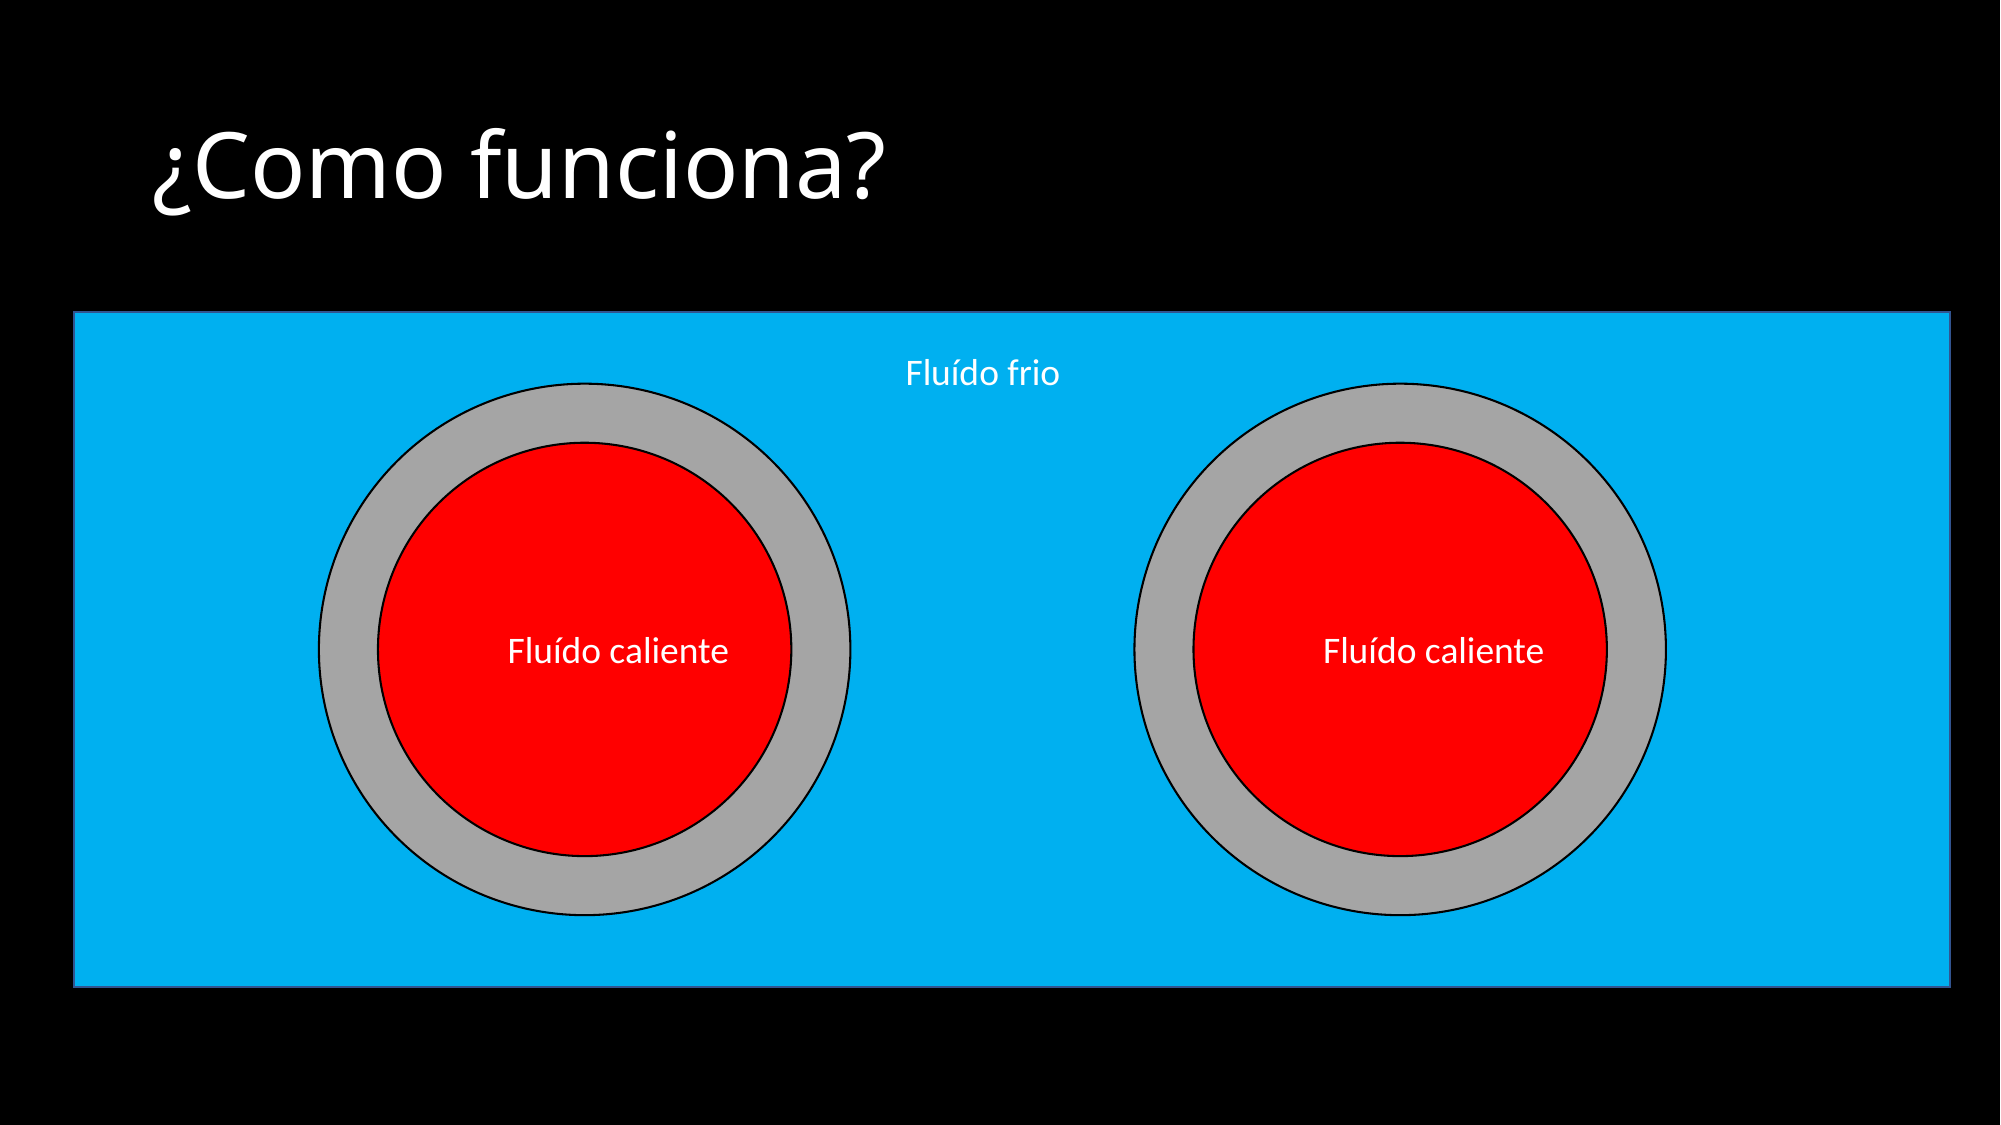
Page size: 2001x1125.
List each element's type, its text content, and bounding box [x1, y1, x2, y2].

text_box Fluído frio [890, 340, 1076, 401]
text_box Fluído caliente [1308, 619, 1560, 679]
text_box [317, 382, 852, 917]
text_box [1192, 441, 1608, 858]
text_box Fluído caliente [492, 619, 745, 679]
text_box [73, 311, 1951, 988]
title ¿Como funciona? [137, 59, 1863, 278]
text_box [376, 441, 793, 858]
text_box [1133, 382, 1667, 917]
